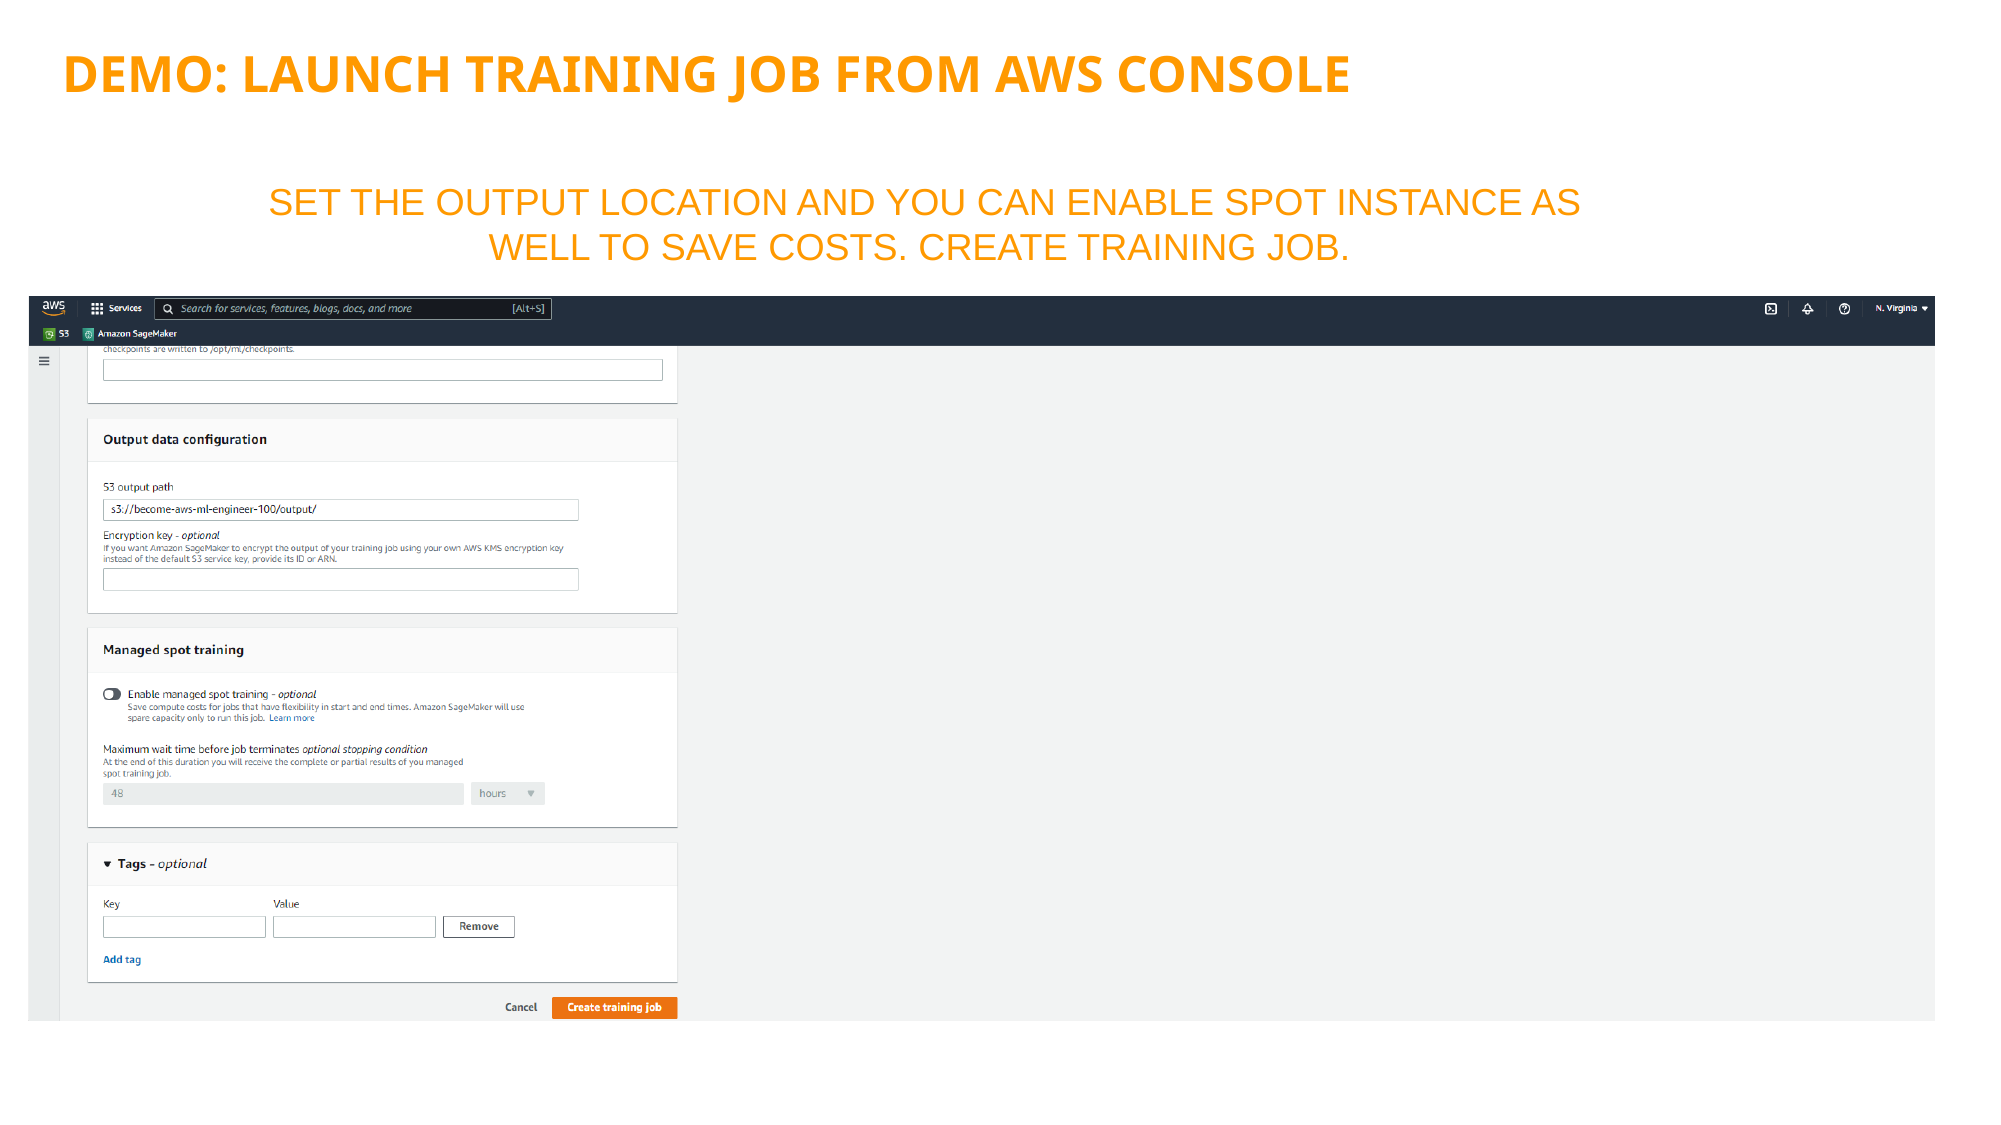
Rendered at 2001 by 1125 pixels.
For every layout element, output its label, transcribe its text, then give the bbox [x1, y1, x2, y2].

text_box DEMO: LAUNCH TRAINING JOB FROM AWS CONSOLE [55, 34, 1668, 110]
picture [28, 296, 1935, 1021]
text_box SET THE OUTPUT LOCATION AND YOU CAN ENABLE SPOT INSTANCE AS WELL TO SAVE COSTS. CREATE TRAINING JOB. [229, 171, 1621, 276]
